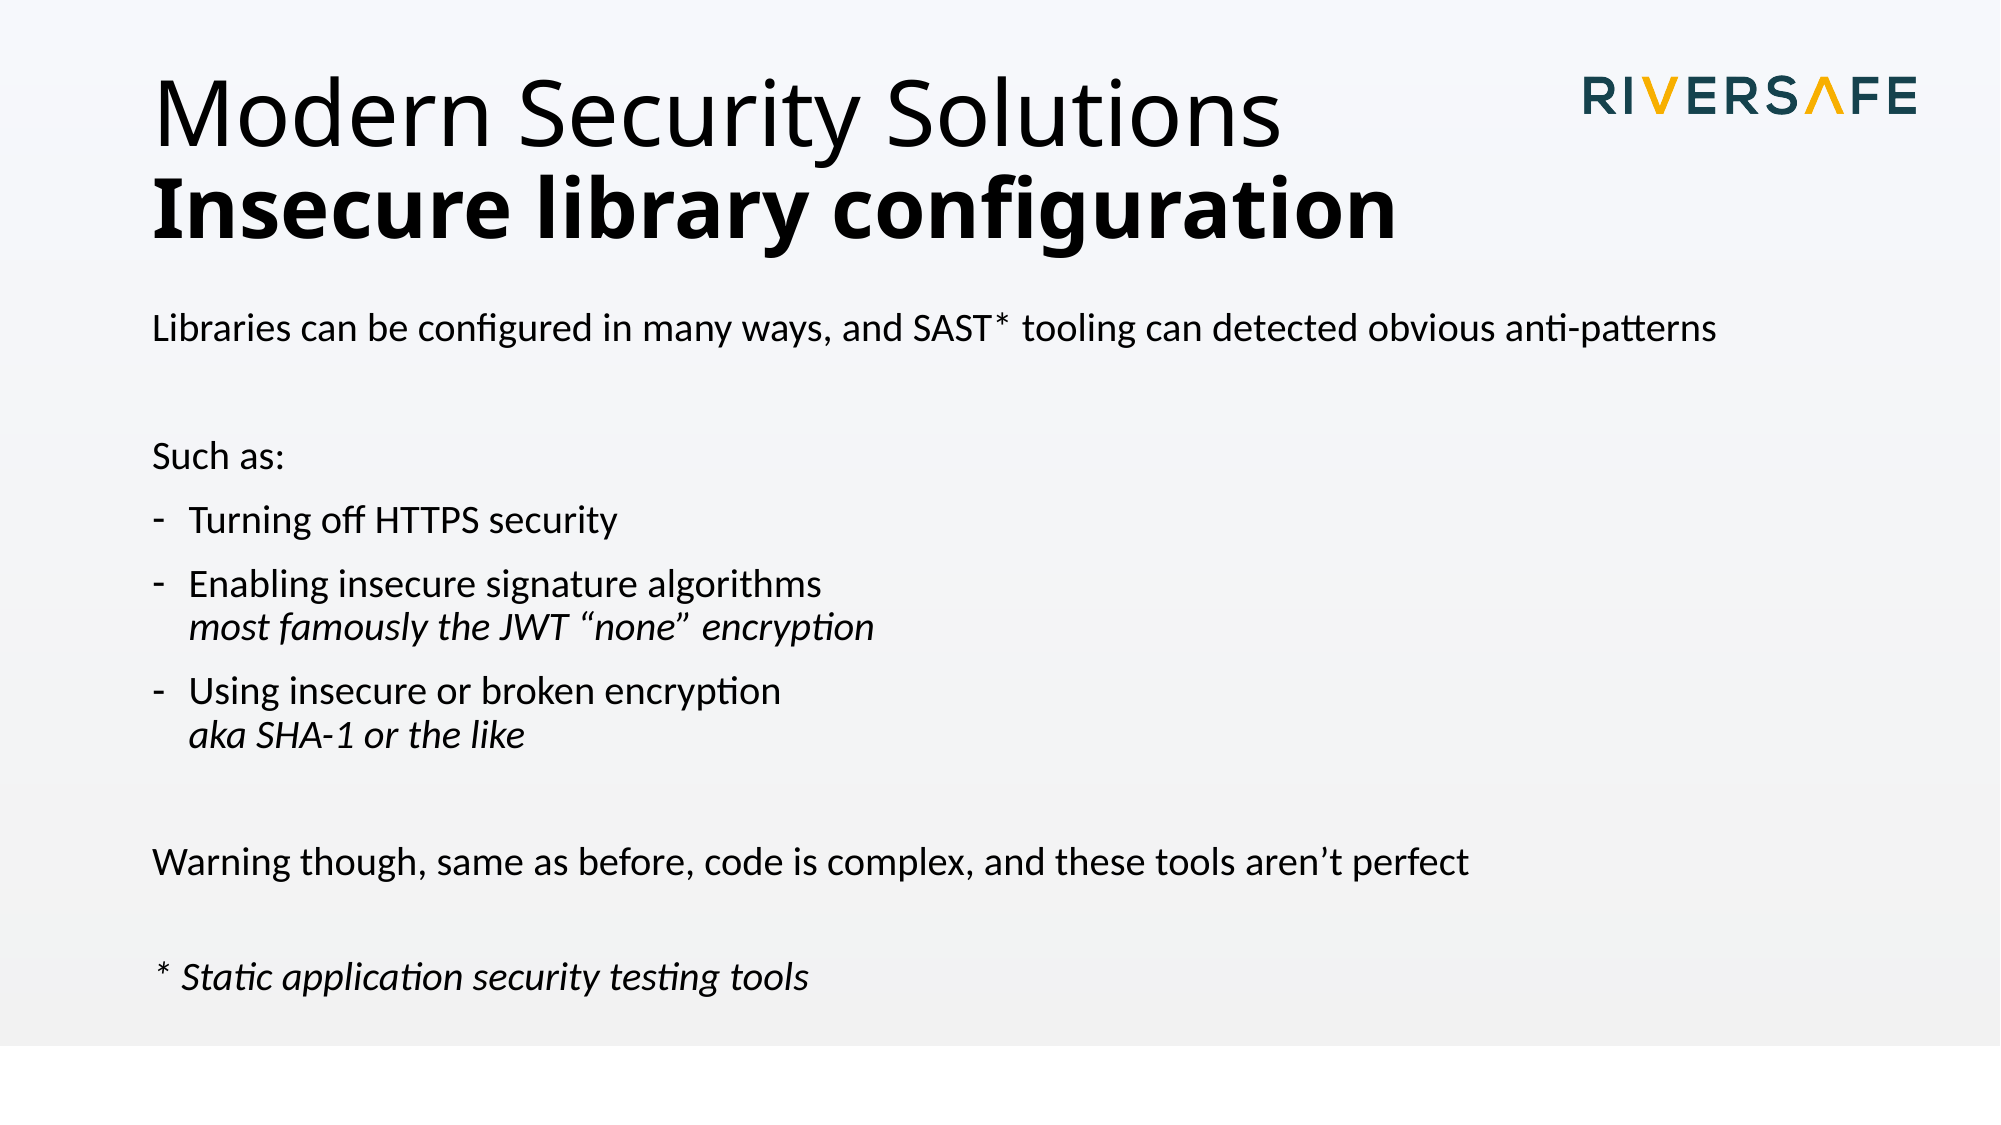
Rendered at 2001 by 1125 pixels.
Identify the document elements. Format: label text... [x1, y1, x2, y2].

title Modern Security Solutions Insecure library configuration [137, 59, 1863, 278]
picture [1863, 75, 1916, 115]
text_box Libraries can be configured in many ways, and SAST* tooling can detected obvious anti-patterns Such as: Turning off HTTPS security Enabling insecure signature algorithms most famously the JWT “none” encryption Using insecure or broken encryption aka SHA-1 or the like Warning though, same as before, code is complex, and these tools aren’t perfect * Static application security testing tools [137, 299, 1863, 1014]
